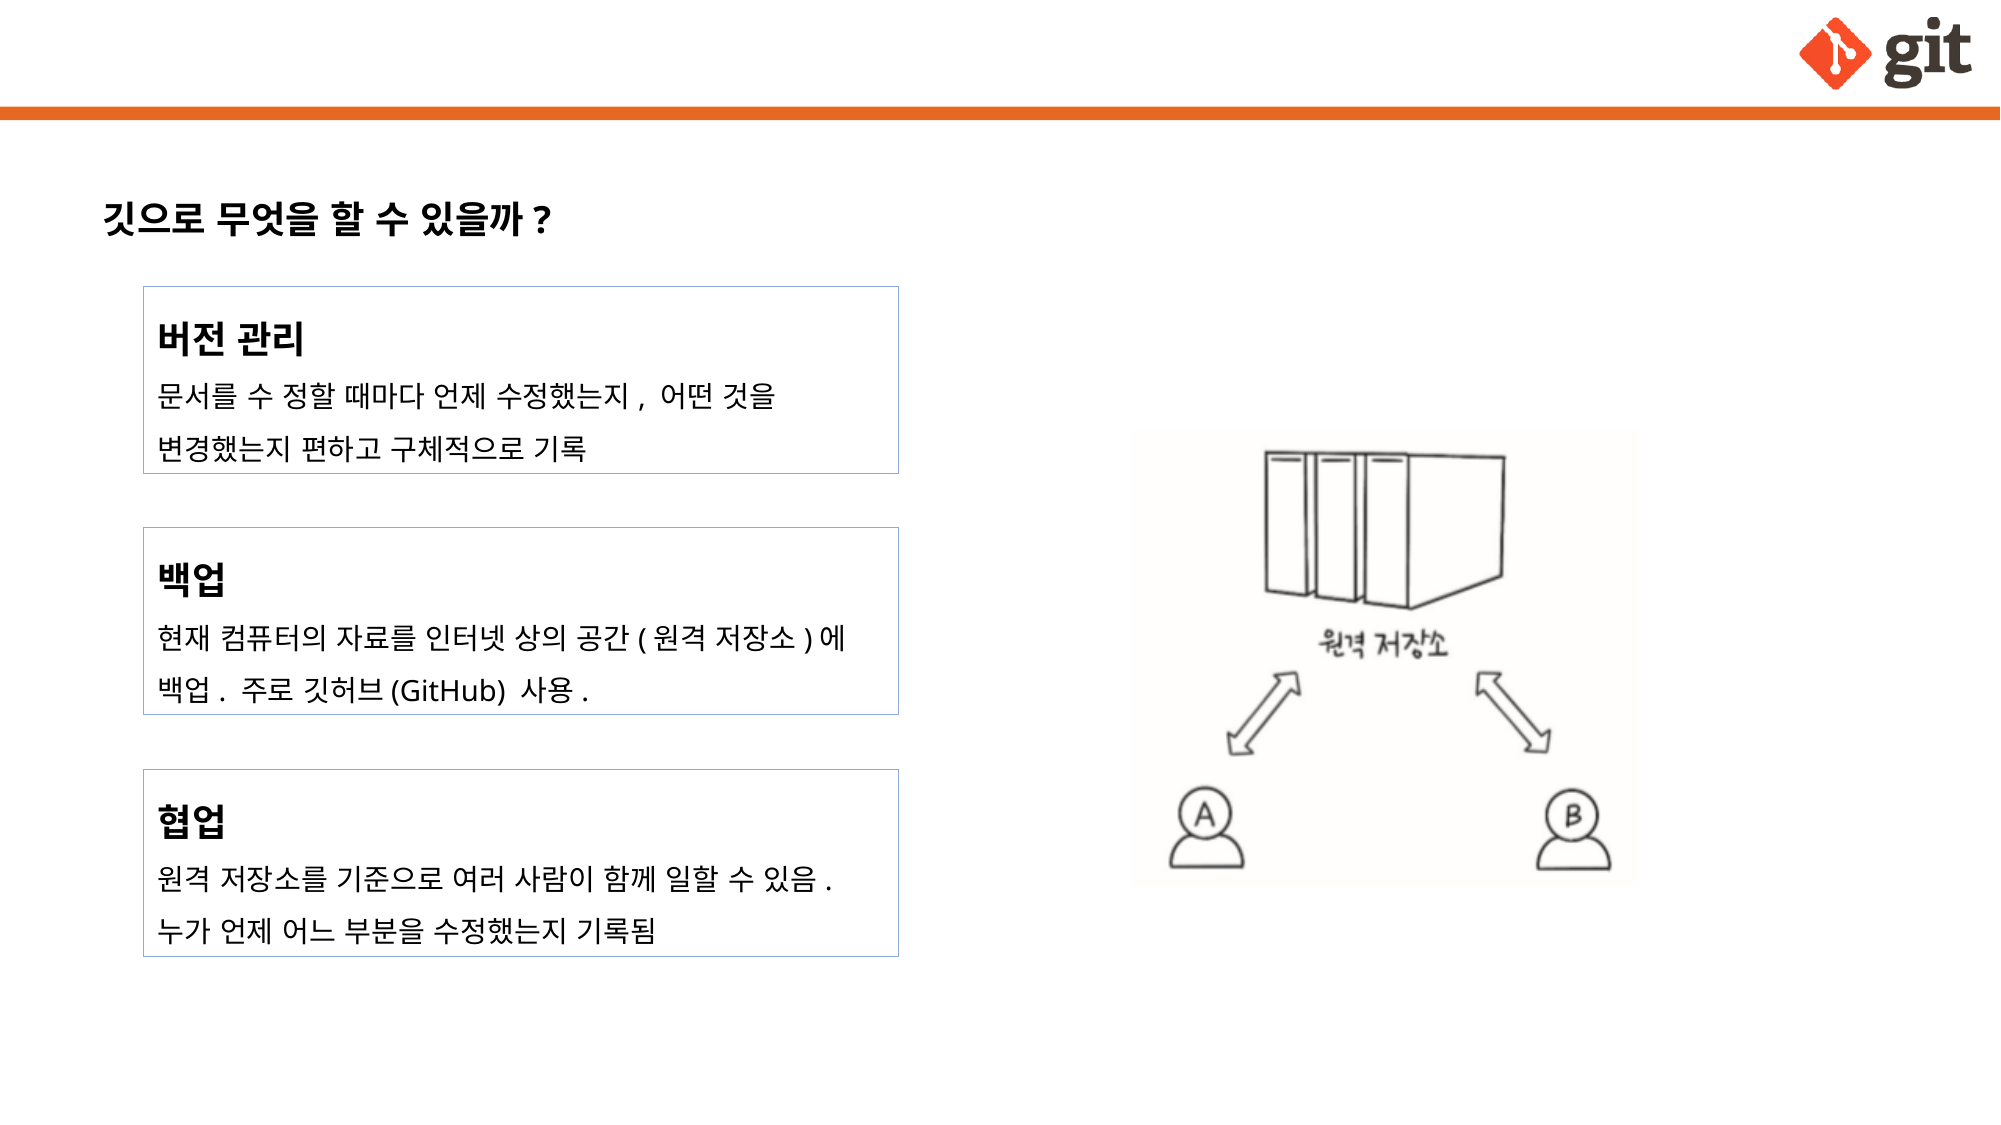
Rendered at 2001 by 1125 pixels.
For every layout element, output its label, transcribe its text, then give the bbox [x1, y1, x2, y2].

picture [1799, 17, 1972, 90]
text_box 협업 원격 저장소를 기준으로 여러 사람이 함께 일할 수 있음. 누가 언제 어느 부분을 수정했는지 기록됨 [143, 769, 899, 957]
text_box 깃으로 무엇을 할 수 있을까? [88, 188, 825, 249]
picture [1131, 430, 1640, 918]
text_box 백업 현재 컴퓨터의 자료를 인터넷 상의 공간(원격 저장소)에 백업. 주로 깃허브(GitHub) 사용. [143, 527, 899, 715]
text_box 버전 관리 문서를 수 정할 때마다 언제 수정했는지, 어떤 것을 변경했는지 편하고 구체적으로 기록 [143, 286, 899, 474]
